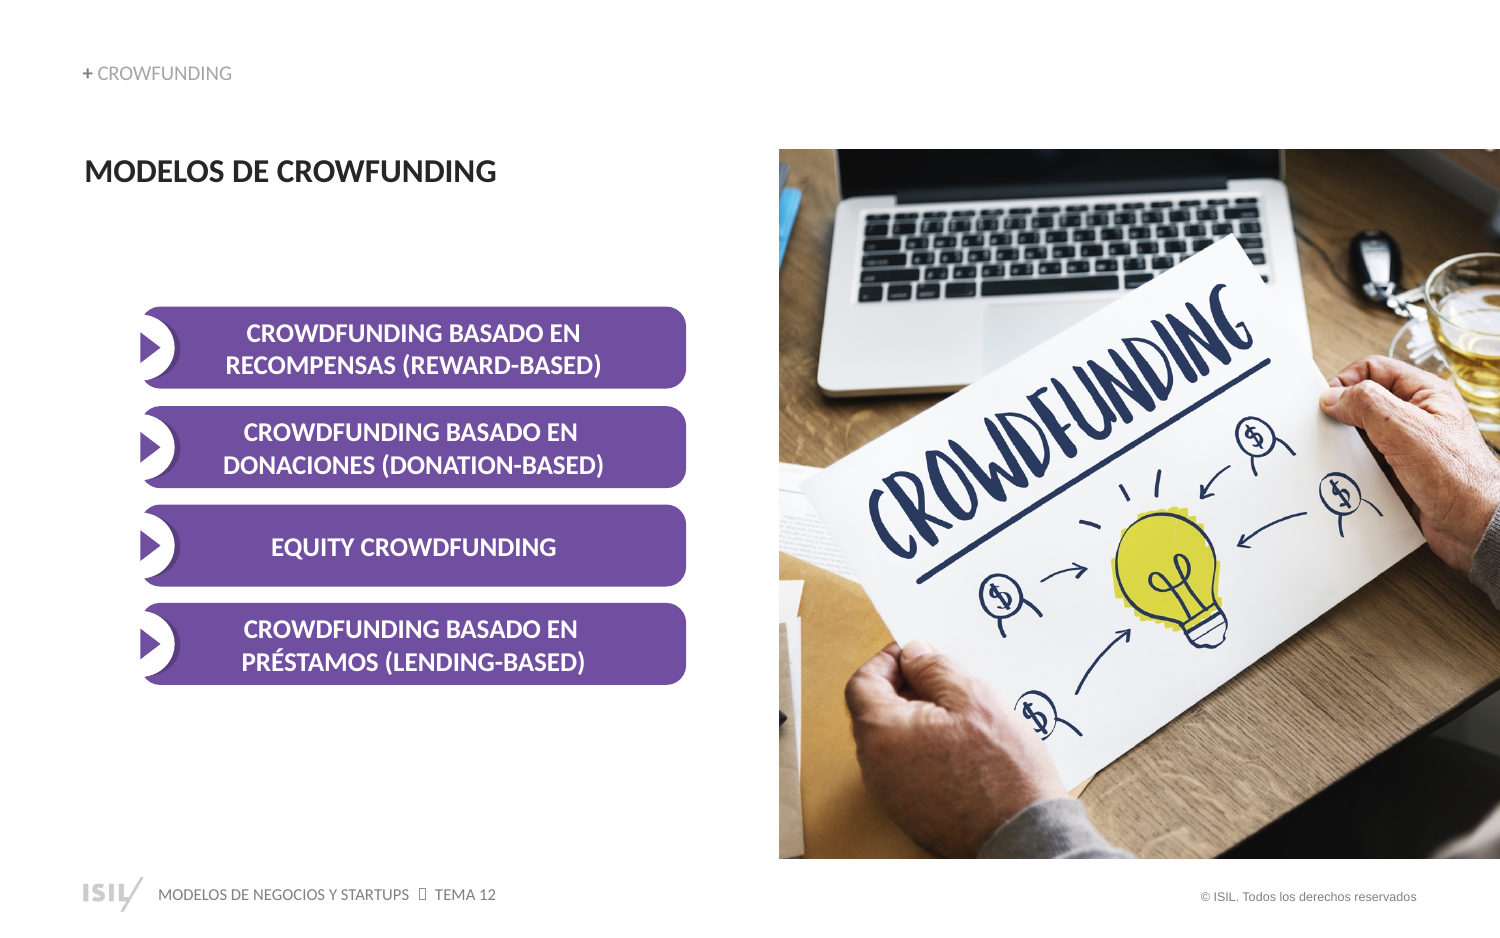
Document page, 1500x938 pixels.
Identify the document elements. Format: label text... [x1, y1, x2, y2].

text_box EQUITY CROWDFUNDING [143, 502, 689, 589]
text_box MODELOS DE CROWFUNDING [82, 149, 778, 190]
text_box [104, 512, 181, 579]
text_box CROWDFUNDING BASADO EN RECOMPENSAS (REWARD-BASED) [143, 304, 689, 391]
text_box CROWDFUNDING BASADO EN PRÉSTAMOS (LENDING-BASED) [143, 600, 689, 688]
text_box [104, 610, 181, 678]
text_box + CROWFUNDING [82, 61, 721, 85]
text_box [104, 314, 181, 381]
text_box CROWDFUNDING BASADO EN DONACIONES (DONATION-BASED) [143, 404, 689, 491]
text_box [104, 413, 181, 481]
picture [779, 149, 1500, 859]
